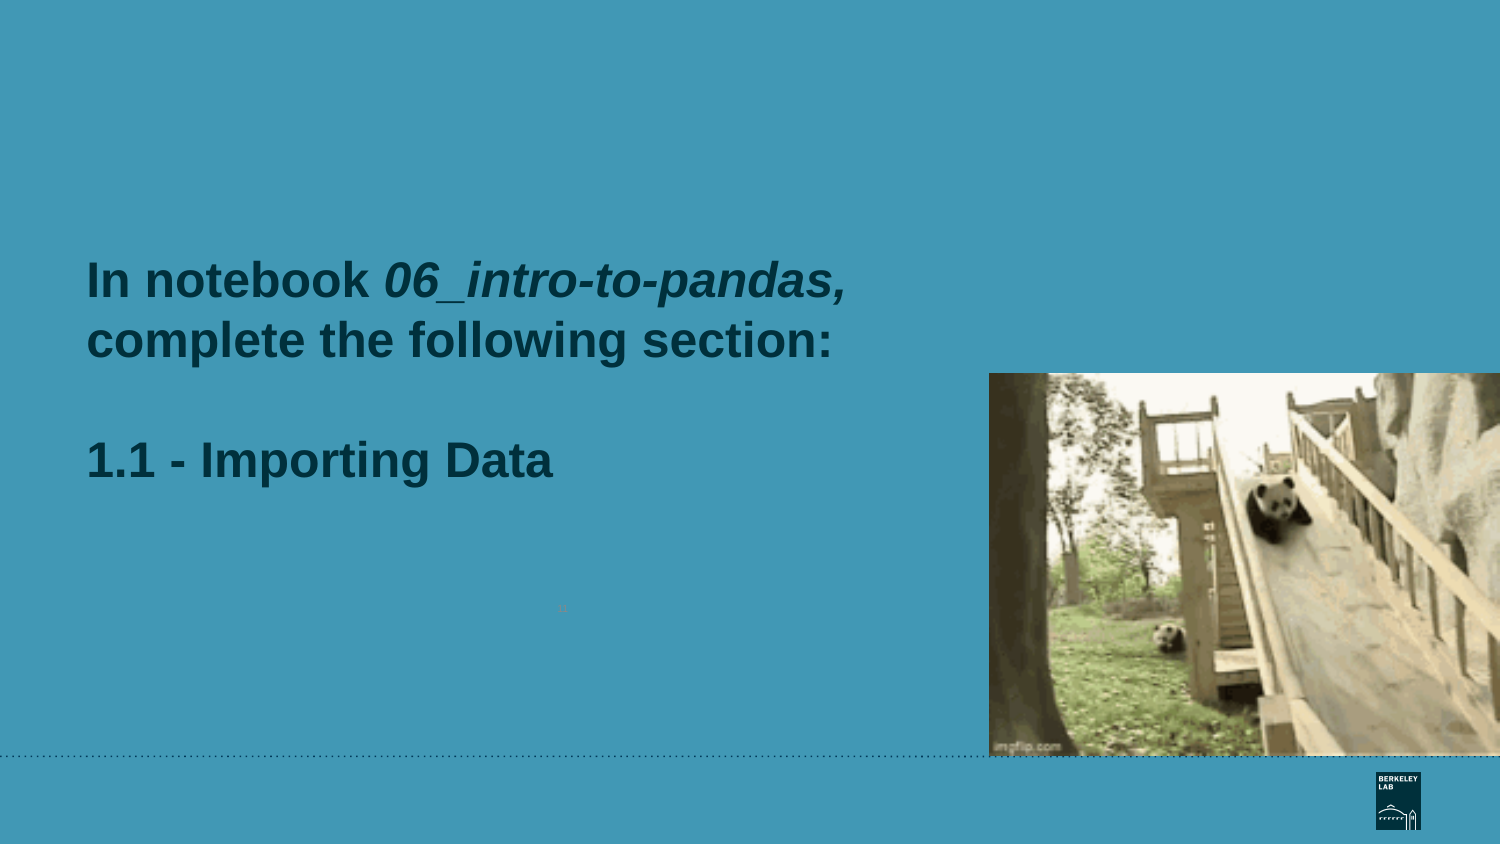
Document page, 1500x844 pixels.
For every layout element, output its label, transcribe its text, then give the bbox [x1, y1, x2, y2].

picture [989, 372, 1500, 757]
slide_number ‹#› [521, 591, 605, 625]
title In notebook 06_intro-to-pandas, complete the following section: 1.1 - Importing Data [75, 229, 886, 505]
